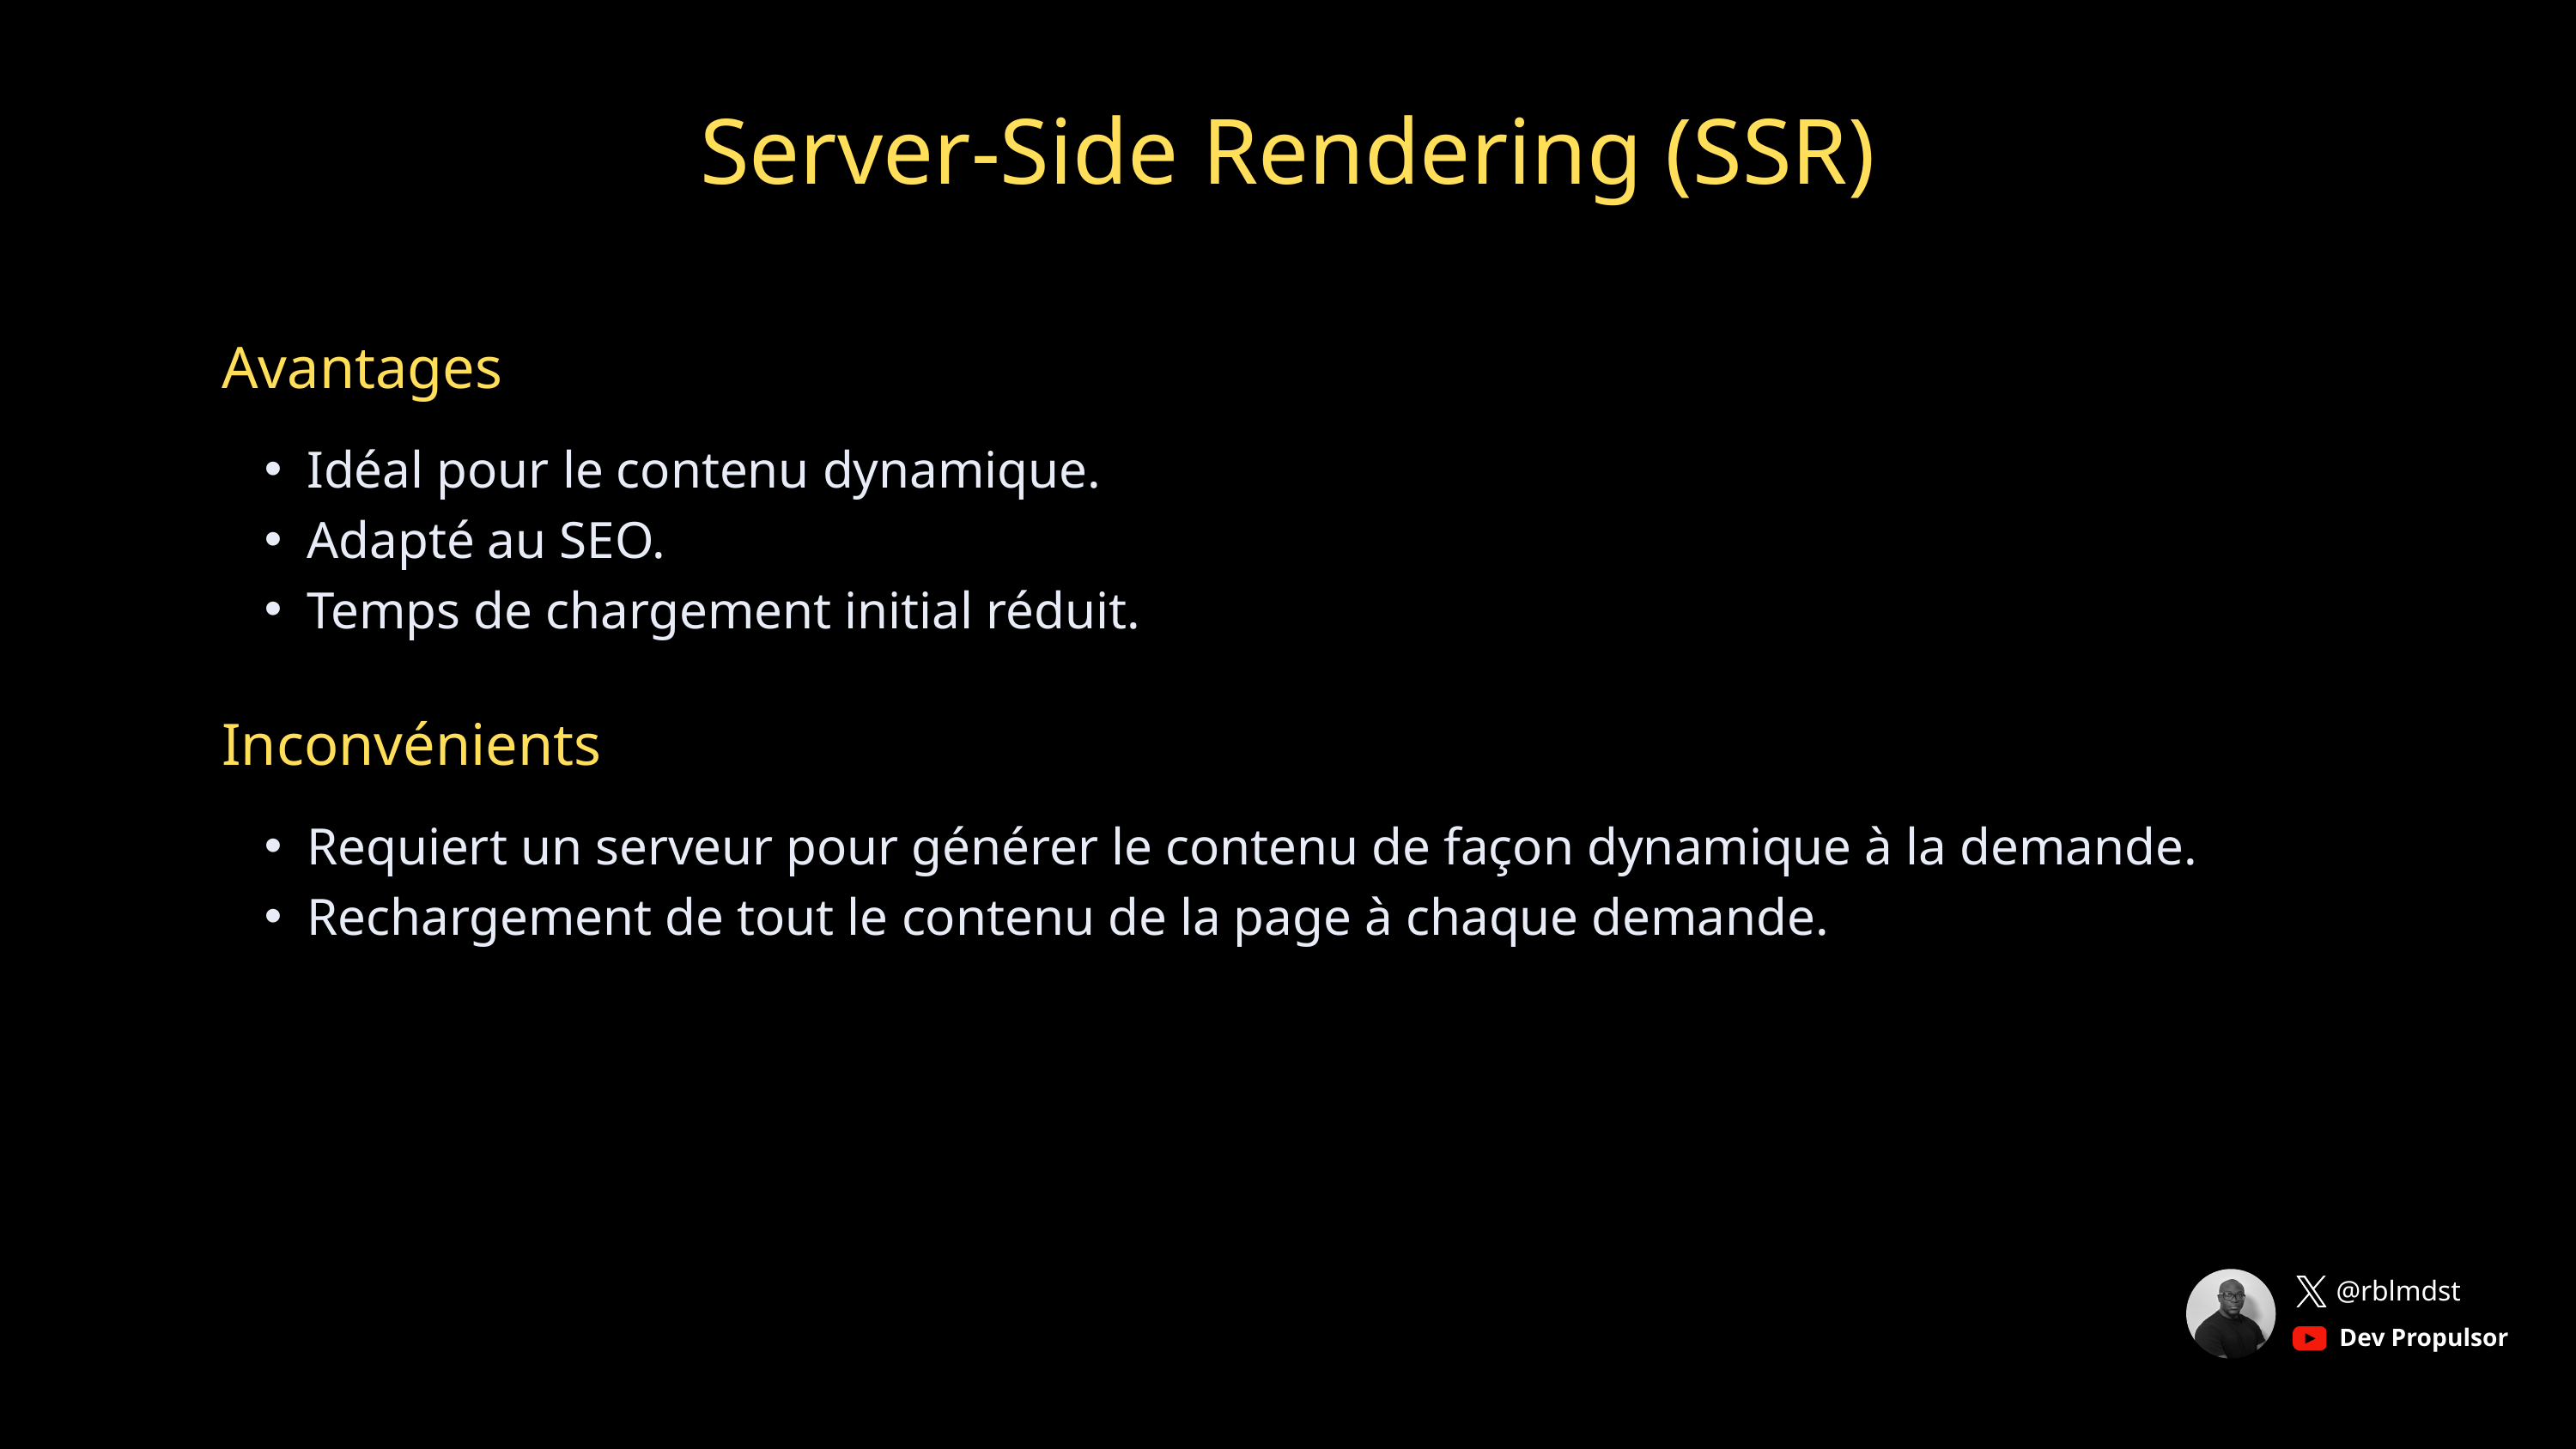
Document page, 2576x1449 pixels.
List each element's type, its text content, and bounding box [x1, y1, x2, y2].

text_box @rblmdst [2336, 1268, 2475, 1307]
text_box Idéal pour le contenu dynamique. Adapté au SEO. Temps de chargement initial réduit. [222, 427, 2329, 709]
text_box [2185, 1269, 2276, 1359]
text_box [2296, 1276, 2327, 1307]
text_box Requiert un serveur pour générer le contenu de façon dynamique à la demande. Rechargement de tout le contenu de la page à chaque demande. [222, 804, 2329, 945]
text_box Inconvénients [222, 696, 651, 778]
text_box Dev Propulsor [2335, 1317, 2513, 1352]
text_box [2293, 1321, 2327, 1355]
text_box Avantages [222, 319, 651, 401]
text_box Server-Side Rendering (SSR) [0, 76, 2576, 203]
